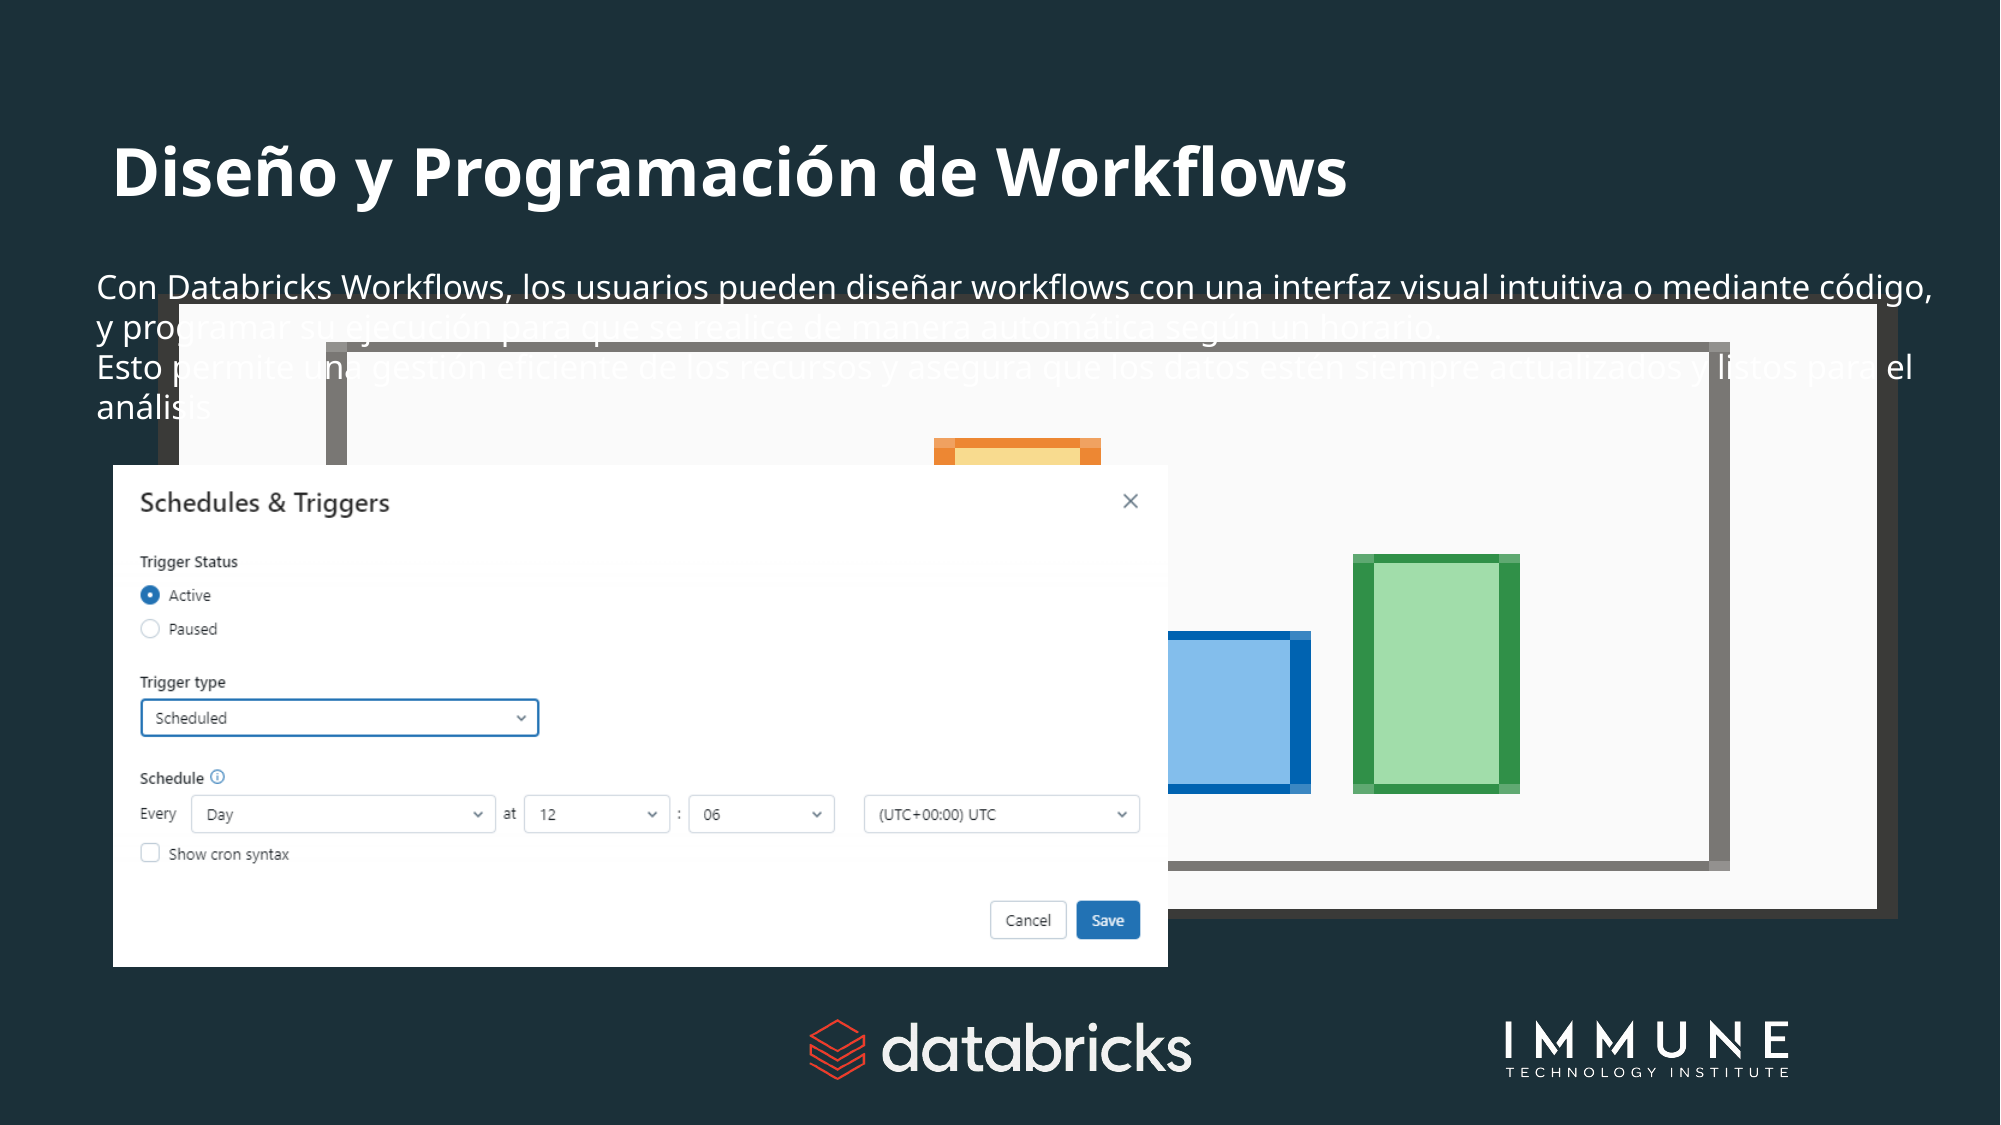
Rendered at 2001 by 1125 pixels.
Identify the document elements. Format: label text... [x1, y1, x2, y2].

picture [113, 465, 1168, 967]
text_box Con Databricks Workflows, los usuarios pueden diseñar workflows con una interfaz visual intuitiva o mediante código, y programar su ejecución para que se realice de manera automática según un horario. Esto permite una gestión eficiente de los recursos y asegura que los datos estén siempre actualizados y listos para el análisis [96, 266, 1961, 948]
title Diseño y Programación de Workflows [96, 83, 1822, 266]
picture [1477, 1003, 1822, 1097]
picture [807, 1019, 1193, 1080]
